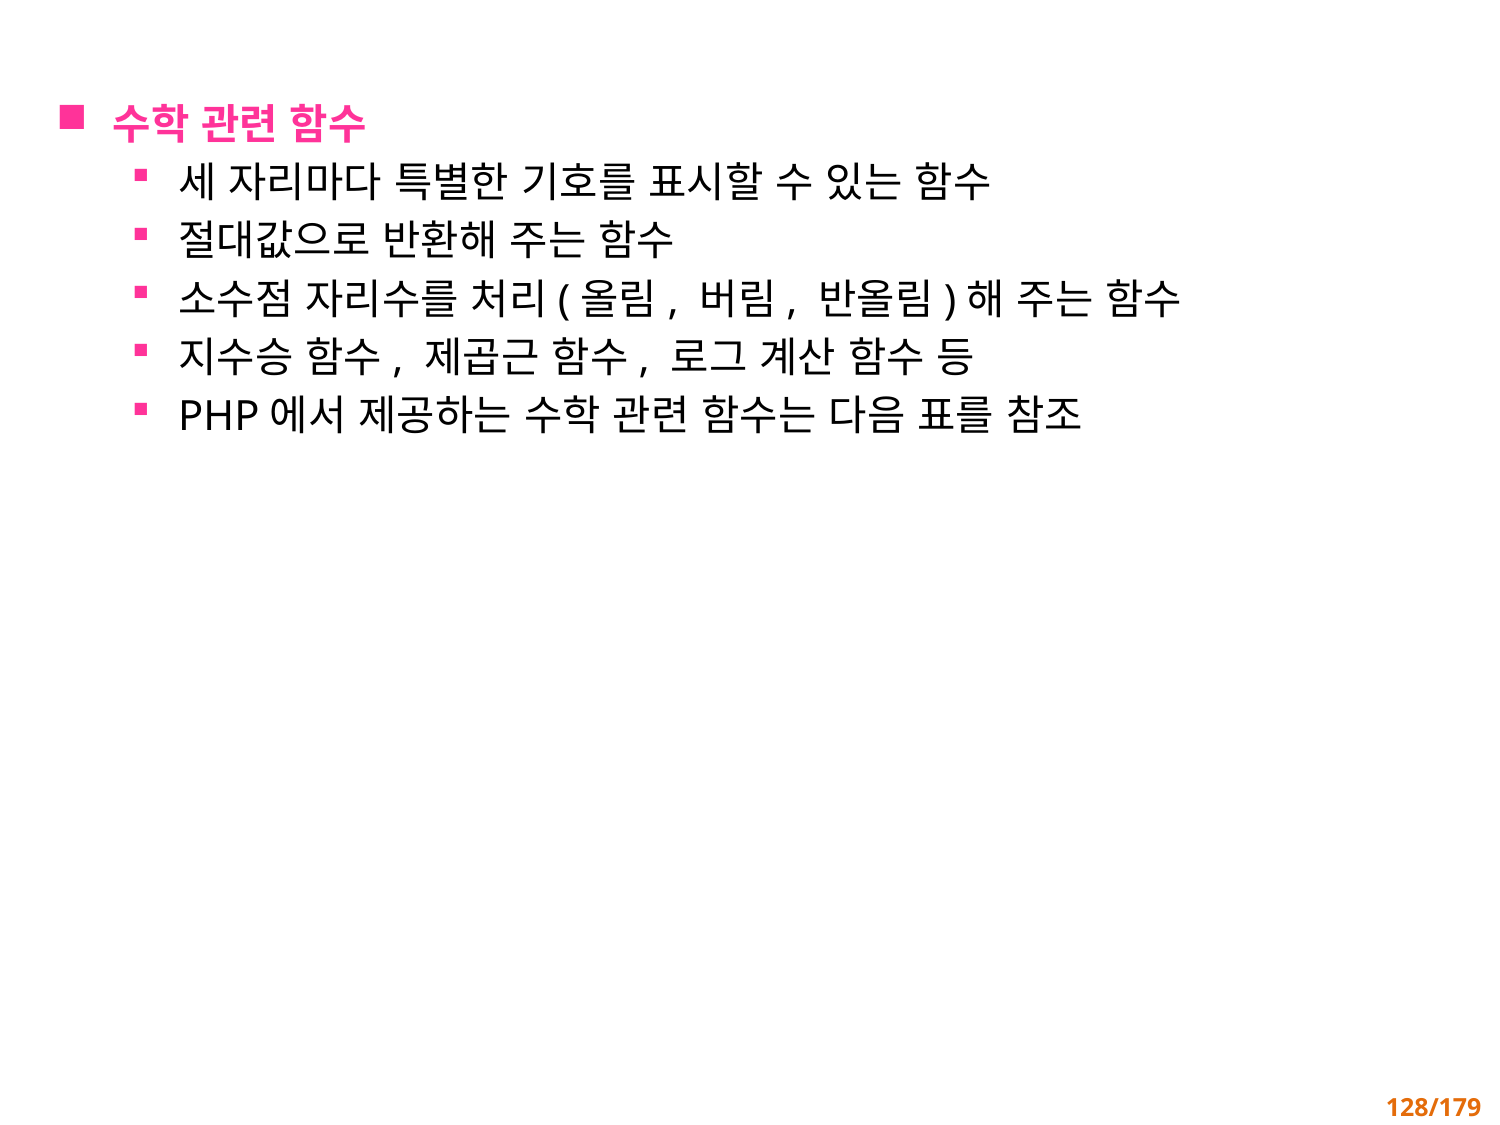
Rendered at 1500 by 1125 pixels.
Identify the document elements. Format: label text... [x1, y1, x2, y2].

list 수학 관련 함수 세 자리마다 특별한 기호를 표시할 수 있는 함수 절대값으로 반환해 주는 함수 소수점 자리수를 처리(올림, 버림, 반올림)해 주는 함수 지수승 함수, 제곱근 함수, 로그 계산 함수 등 PHP에서 제공하는 수학 관련 함수는 다음 표를 참조 [41, 90, 1459, 468]
